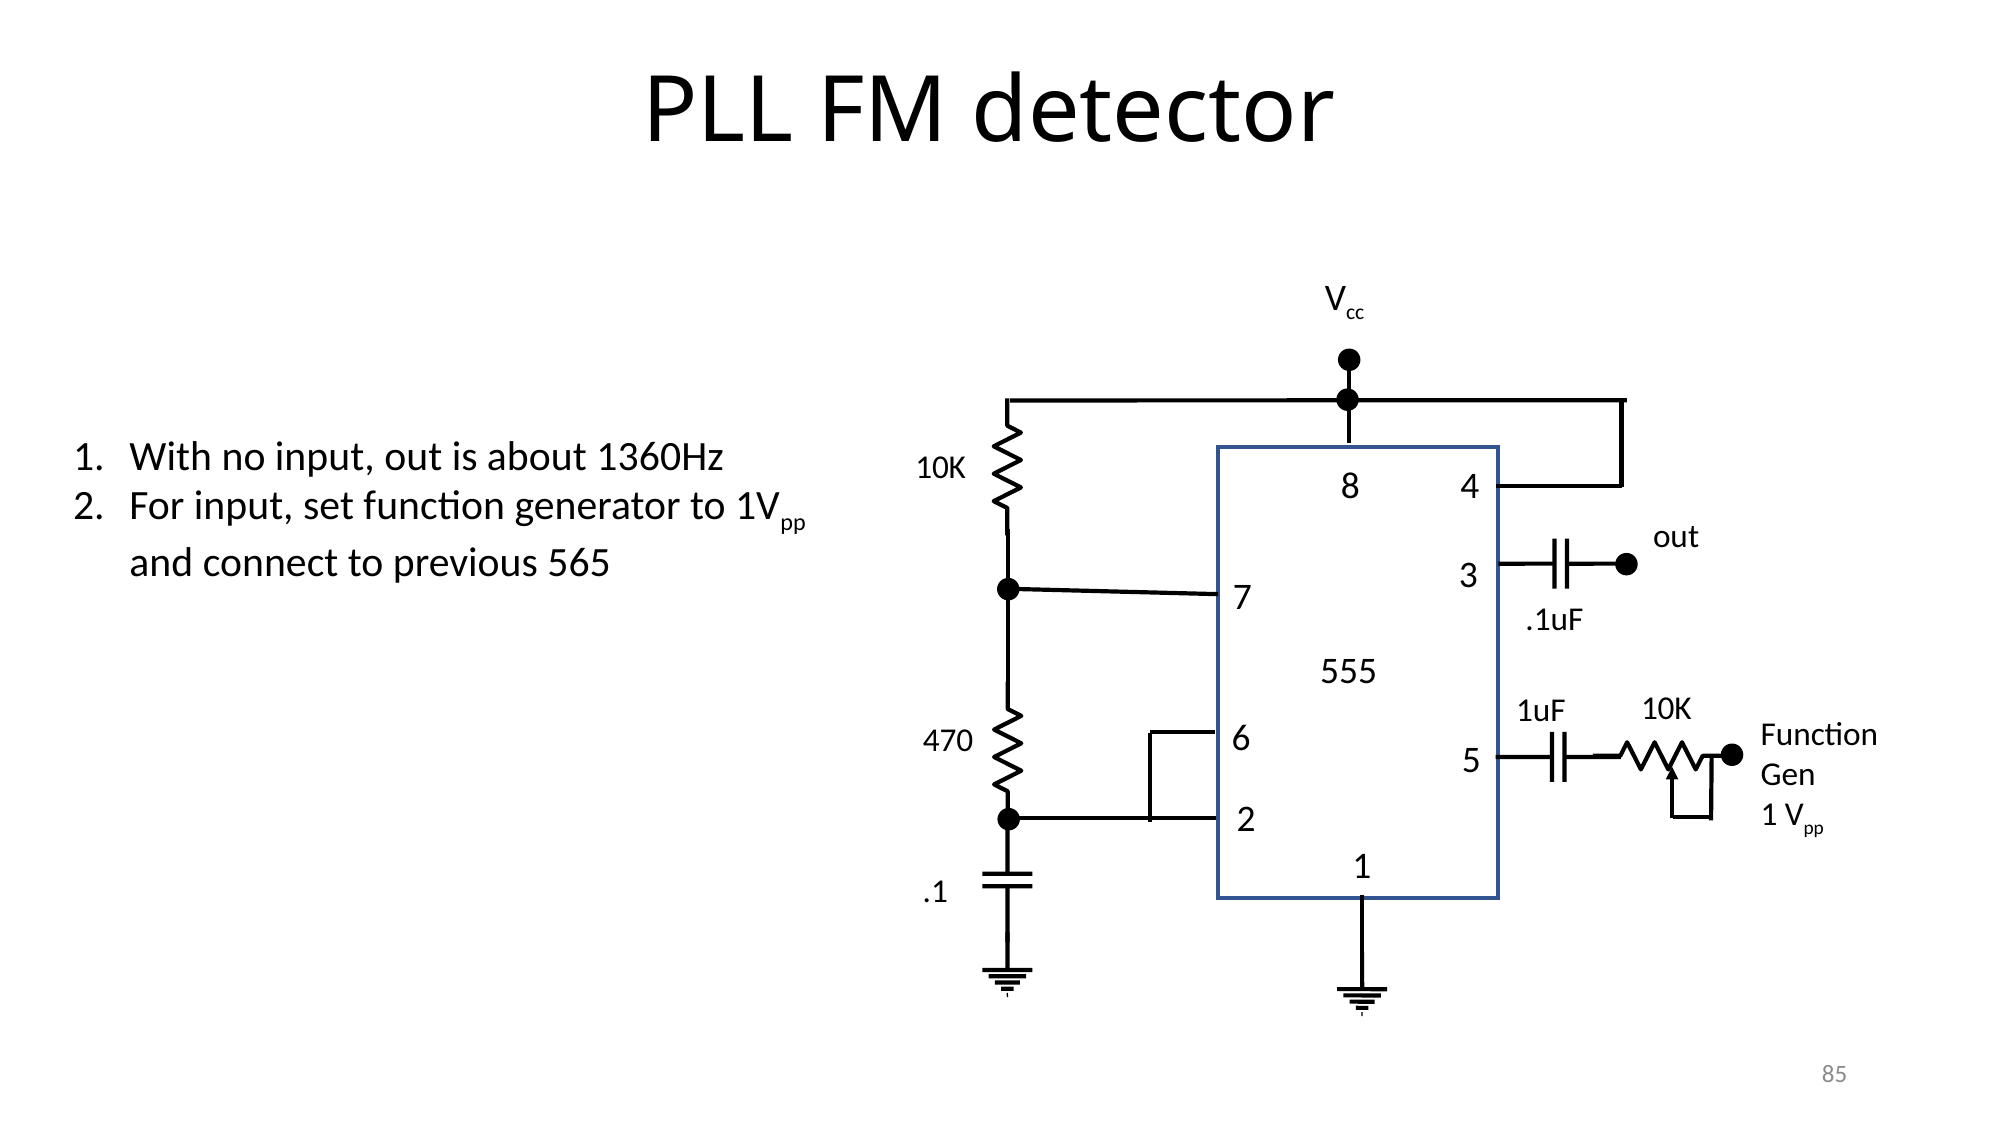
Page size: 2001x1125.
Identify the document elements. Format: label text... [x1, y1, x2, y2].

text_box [900, 265, 1925, 1015]
title PLL FM detector [126, 27, 1852, 198]
text_box With no input, out is about 1360Hz For input, set function generator to 1Vpp and connect to previous 565 [58, 420, 838, 593]
slide_number 85 [1412, 1042, 1863, 1103]
